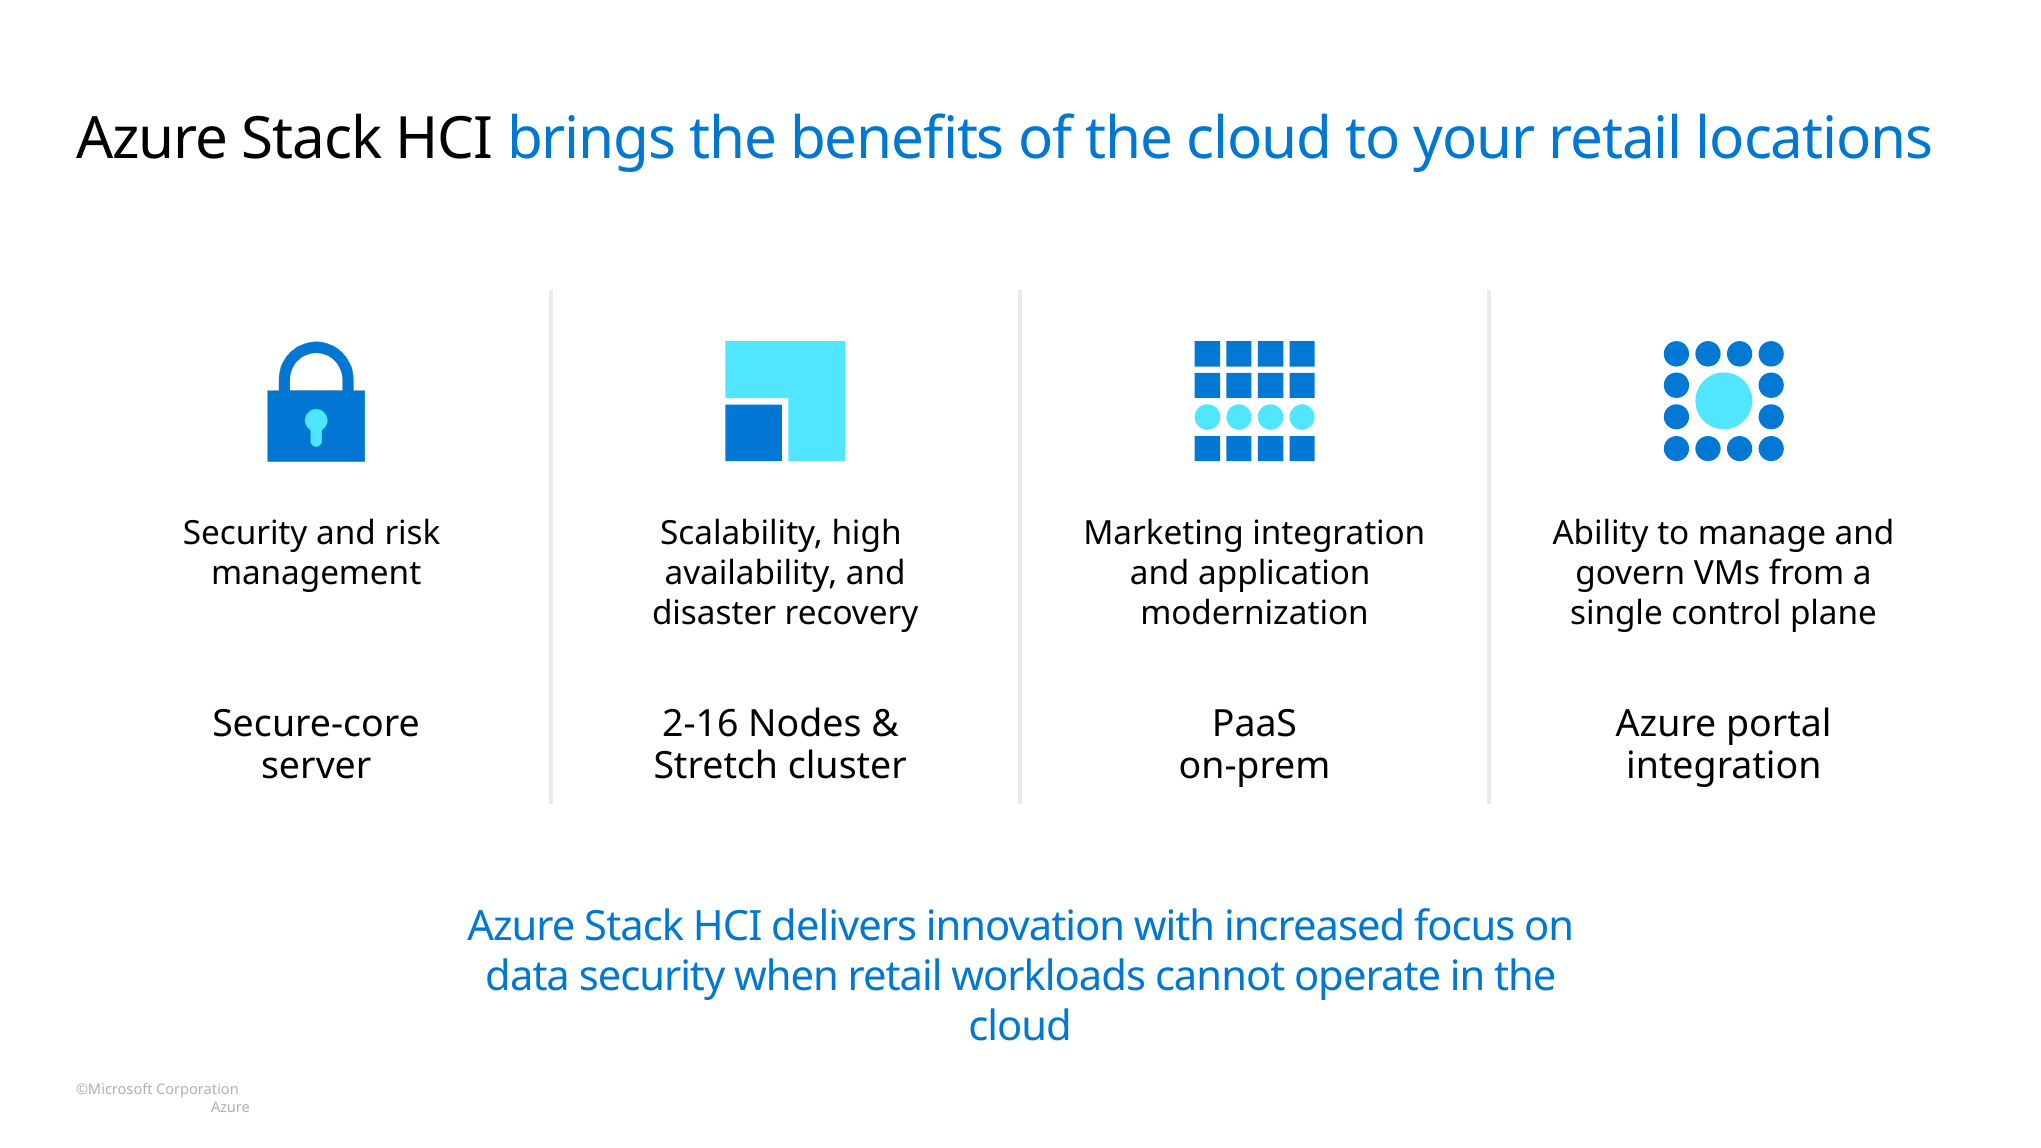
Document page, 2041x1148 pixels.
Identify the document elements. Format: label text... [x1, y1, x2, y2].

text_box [1194, 340, 1315, 462]
text_box Azure portal integration [1543, 687, 1904, 803]
title Azure Stack HCI brings the benefits of the cloud to your retail locations [76, 103, 1969, 172]
picture [255, 340, 377, 462]
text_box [725, 340, 846, 462]
text_box Marketing integration and application modernization [1074, 511, 1435, 632]
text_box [1663, 340, 1785, 462]
text_box Ability to manage and govern VMs from a single control plane [1543, 511, 1904, 632]
text_box 2-16 Nodes & Stretch cluster [605, 687, 966, 803]
text_box Scalability, high availability, and disaster recovery [605, 511, 966, 632]
text_box Security and risk management [136, 511, 497, 592]
text_box Azure Stack HCI delivers innovation with increased focus on data security when retail workloads cannot operate in the cloud [443, 898, 1597, 1049]
text_box PaaS on-prem [1074, 687, 1435, 803]
text_box Secure-core server [136, 687, 497, 803]
